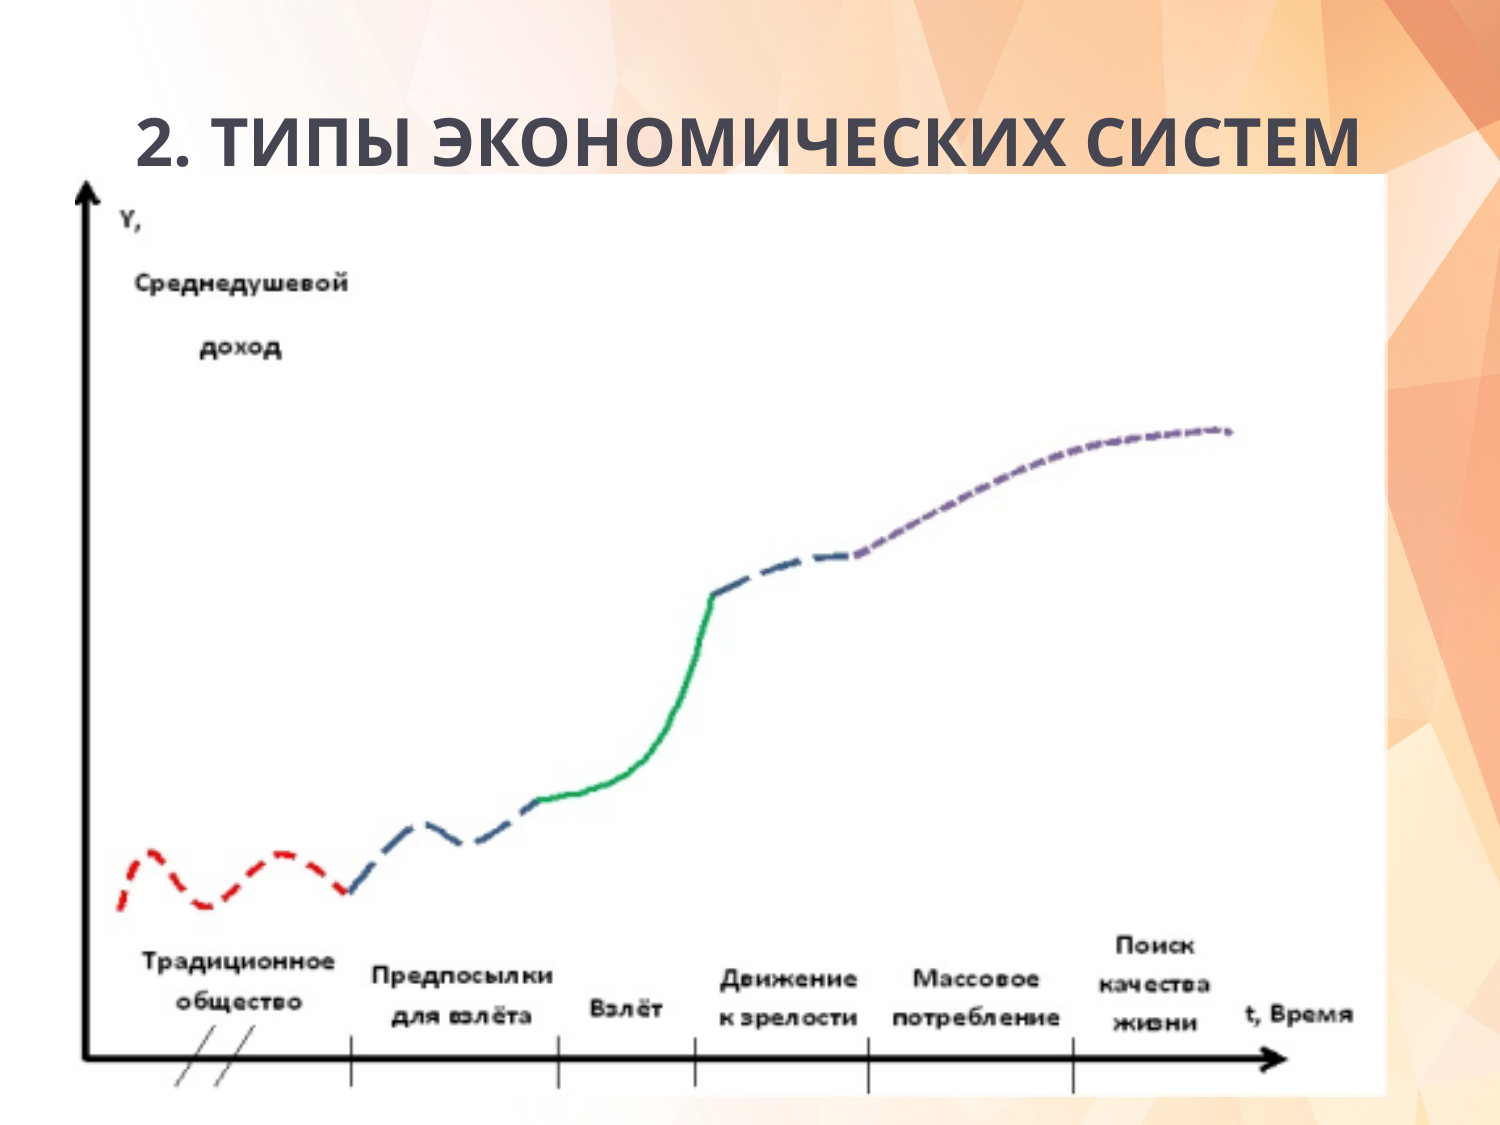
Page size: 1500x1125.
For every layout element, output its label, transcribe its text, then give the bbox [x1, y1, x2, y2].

picture [74, 174, 1388, 1097]
title 2. ТИПЫ ЭКОНОМИЧЕСКИХ СИСТЕМ [75, 24, 1425, 188]
